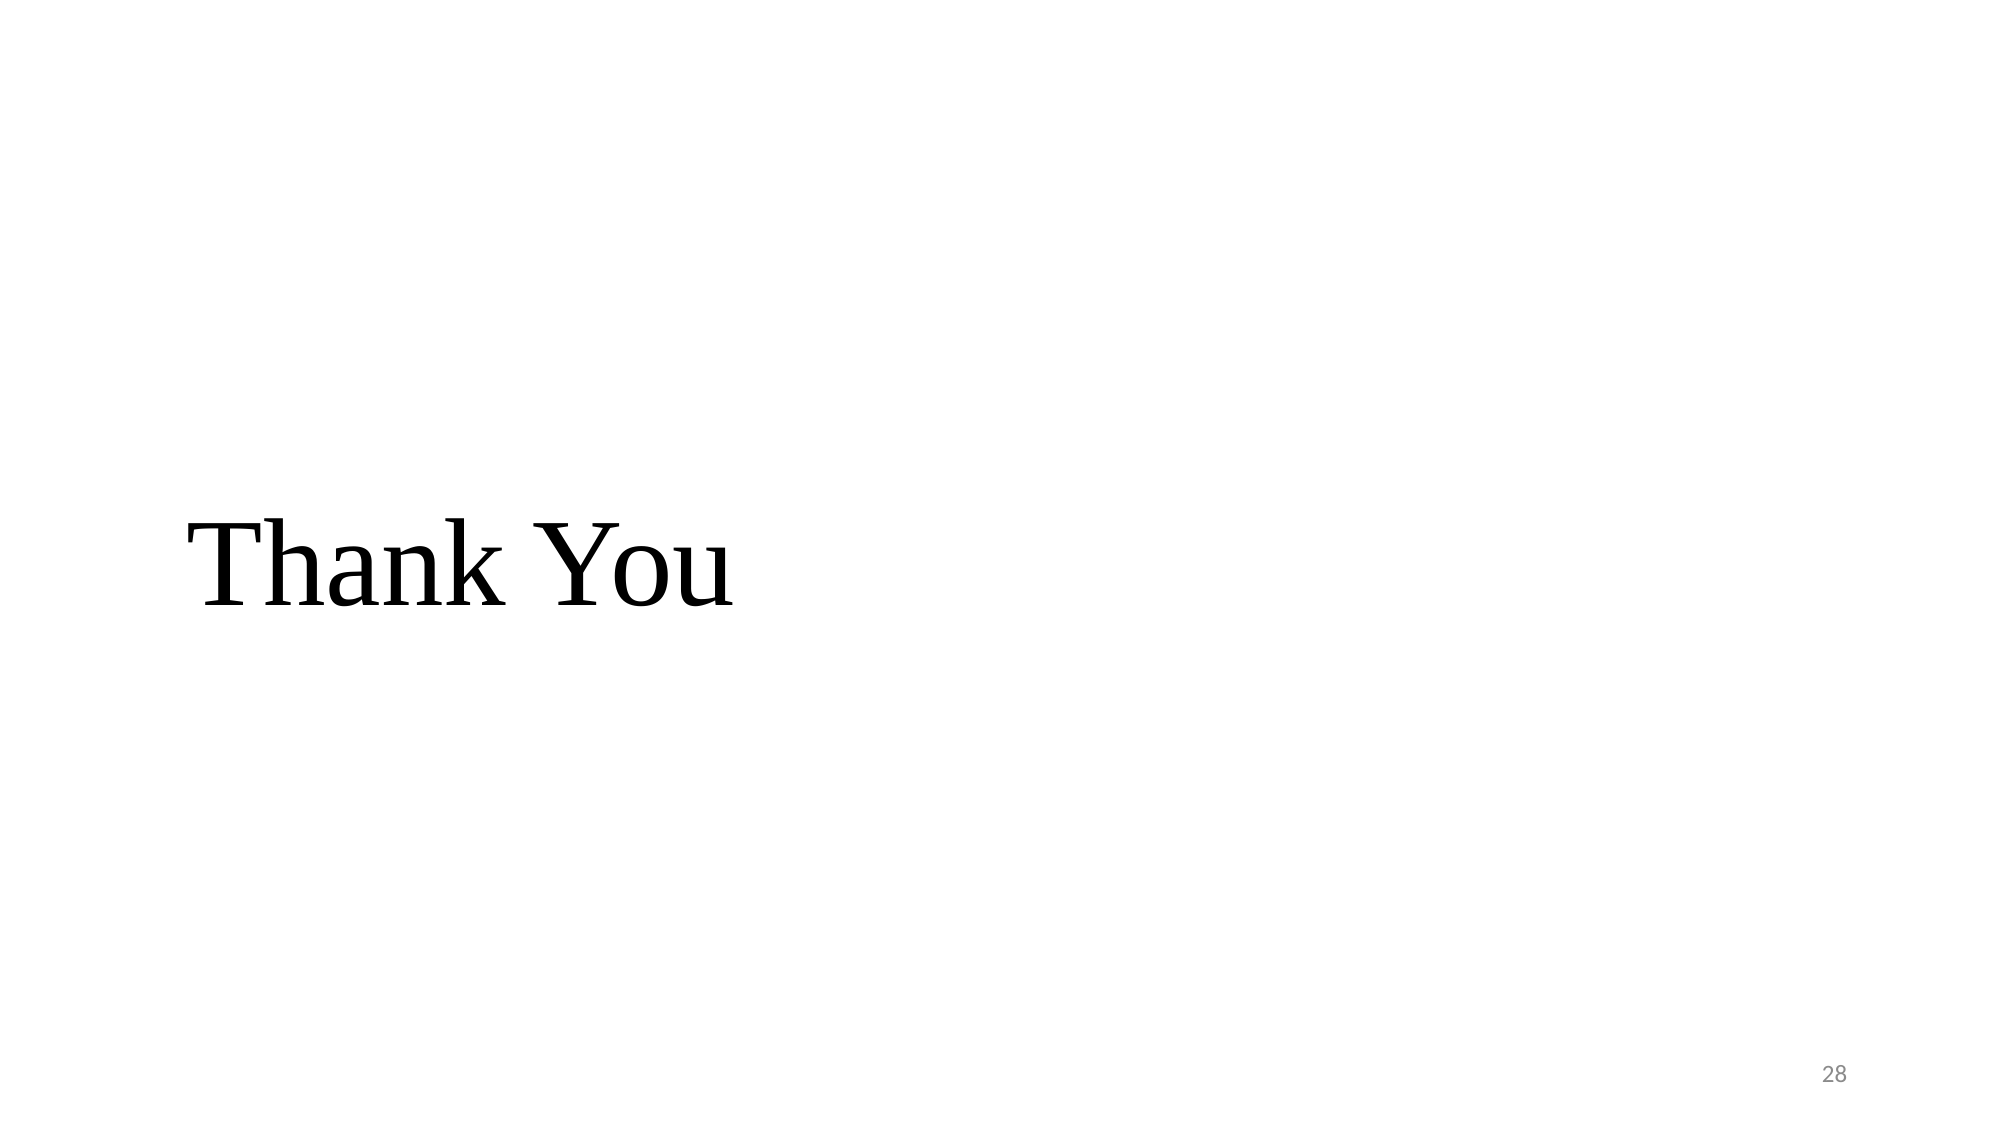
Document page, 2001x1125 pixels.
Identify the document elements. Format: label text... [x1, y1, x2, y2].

title Thank You [171, 485, 770, 640]
slide_number 28 [1412, 1042, 1863, 1103]
